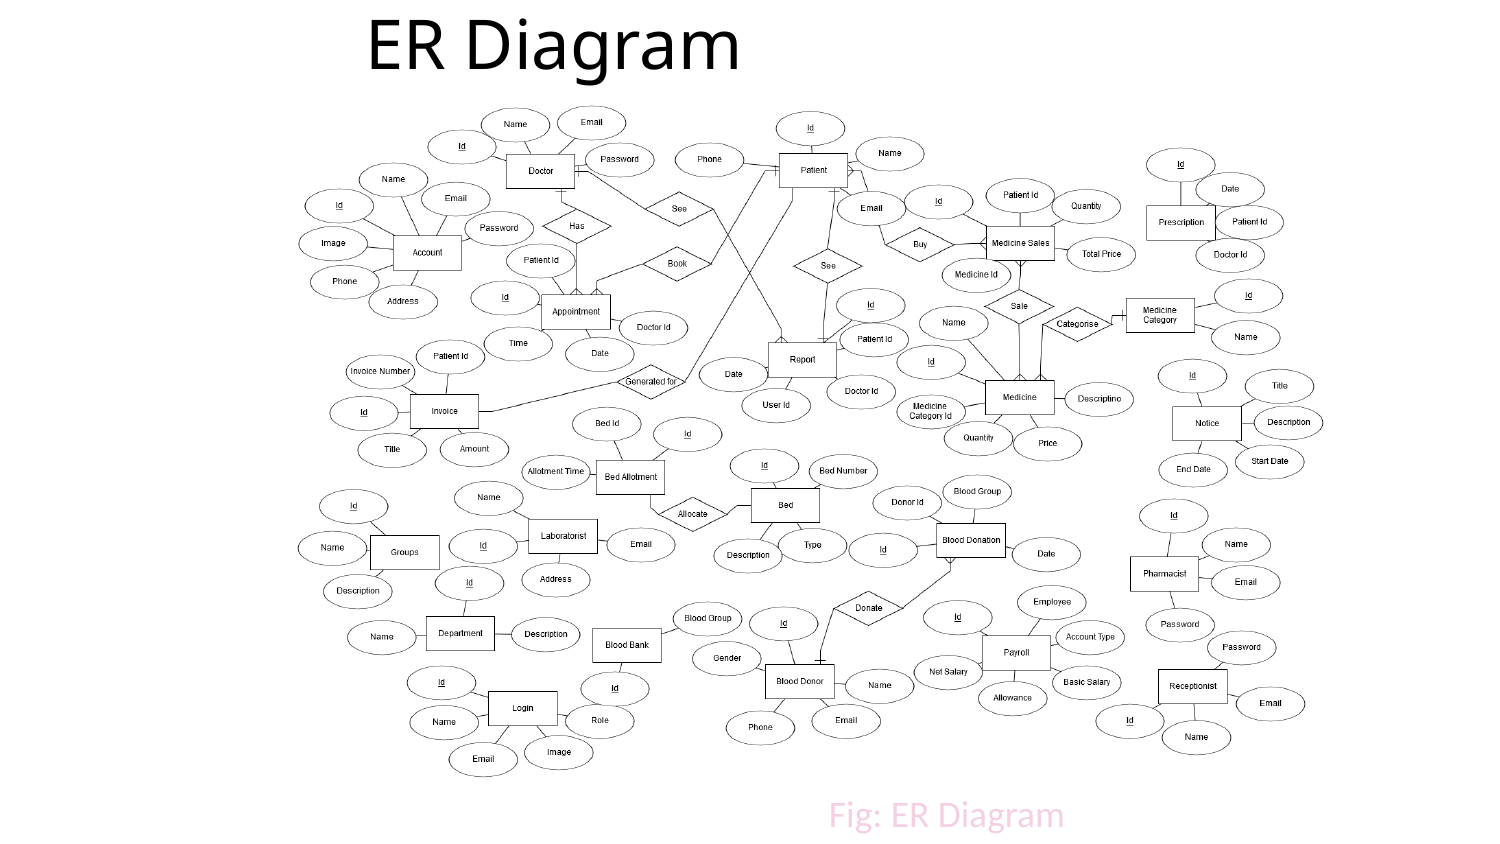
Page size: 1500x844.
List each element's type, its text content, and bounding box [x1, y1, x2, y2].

title ER Diagram [350, 0, 1403, 94]
picture [293, 98, 1332, 784]
text_box Fig: ER Diagram [814, 784, 1081, 843]
